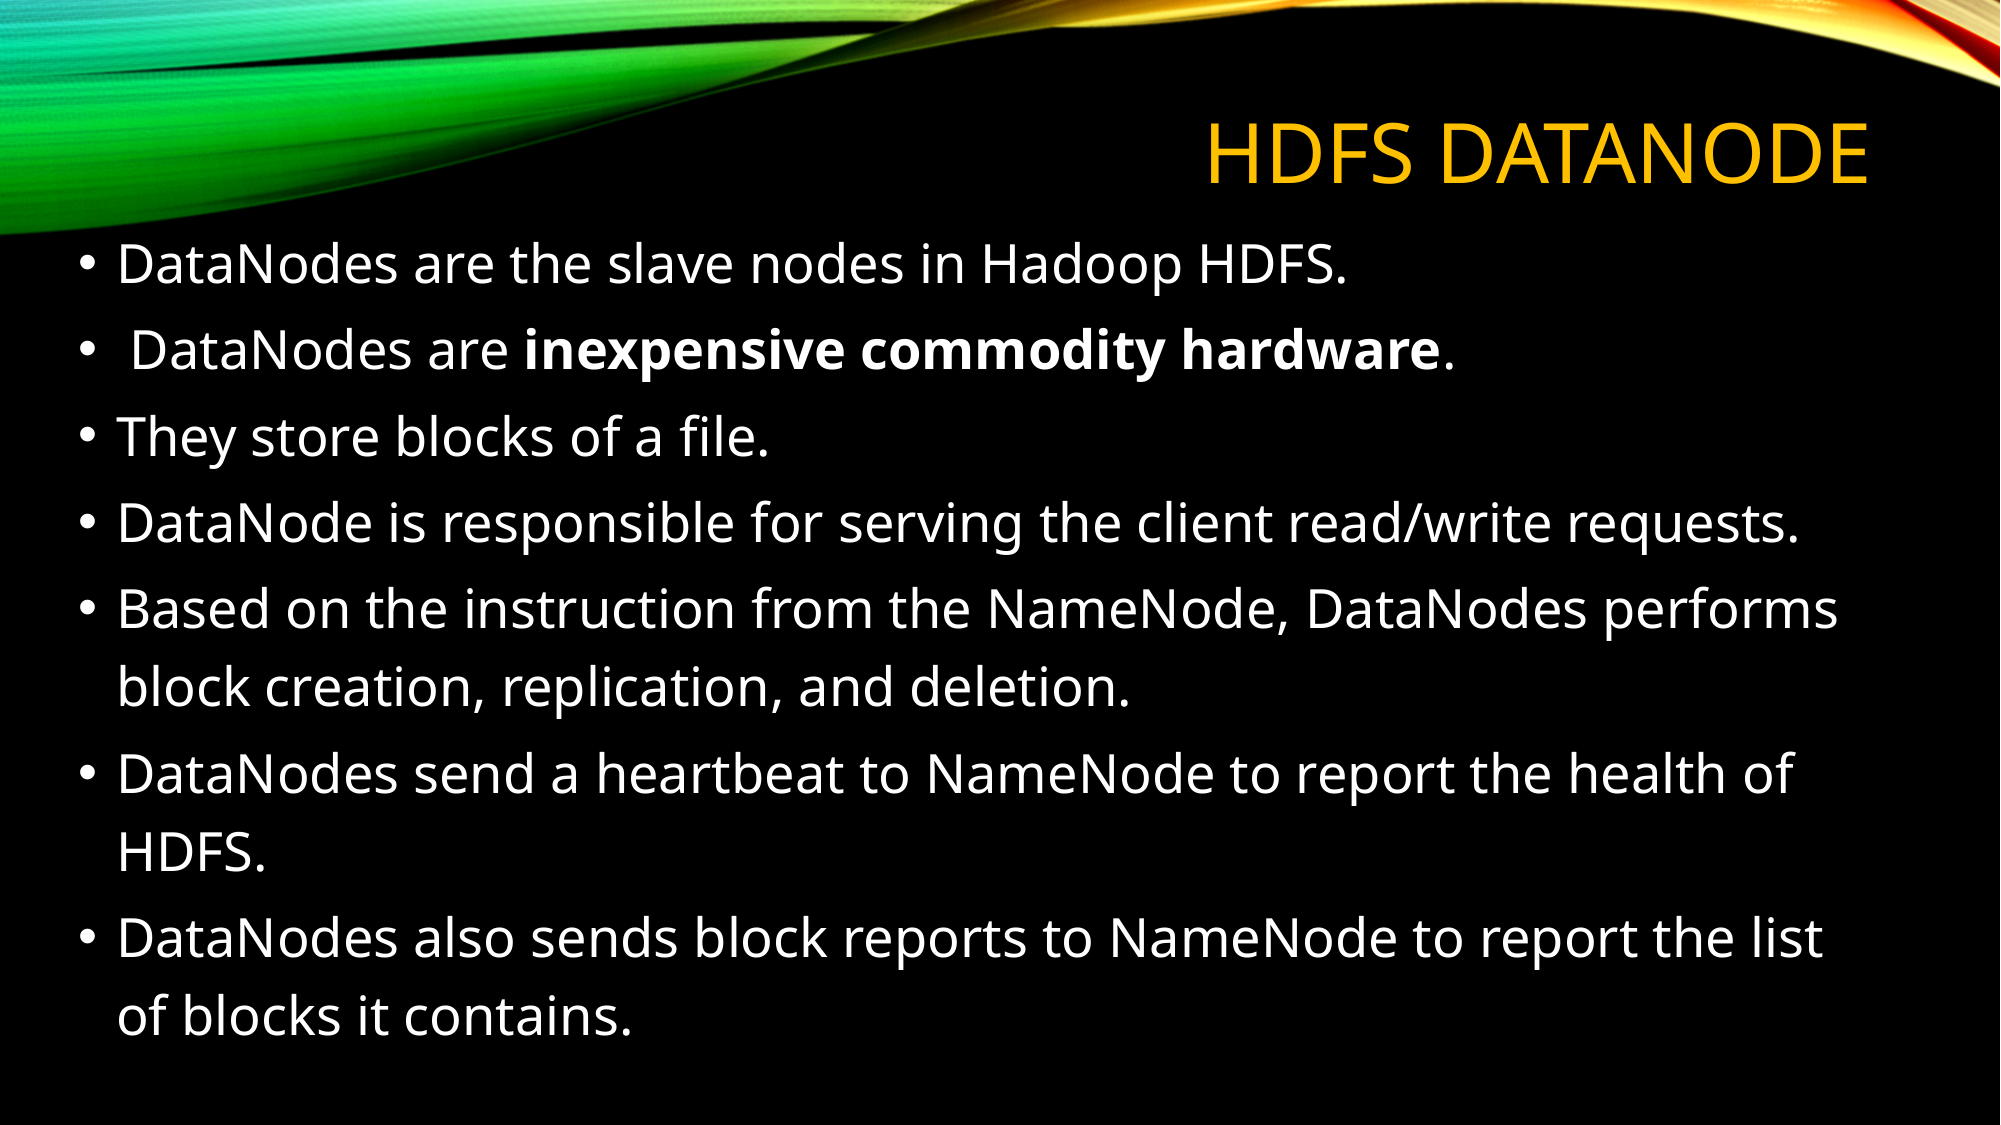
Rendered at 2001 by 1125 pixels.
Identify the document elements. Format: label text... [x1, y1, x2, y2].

picture [0, 0, 2000, 237]
list DataNodes are the slave nodes in Hadoop HDFS. DataNodes are inexpensive commodity hardware. They store blocks of a file. DataNode is responsible for serving the client read/write requests. Based on the instruction from the NameNode, DataNodes performs block creation, replication, and deletion. DataNodes send a heartbeat to NameNode to report the health of HDFS. DataNodes also sends block reports to NameNode to report the list of blocks it contains. [63, 208, 1888, 1081]
title HDFS DATANODE [474, 82, 1888, 208]
